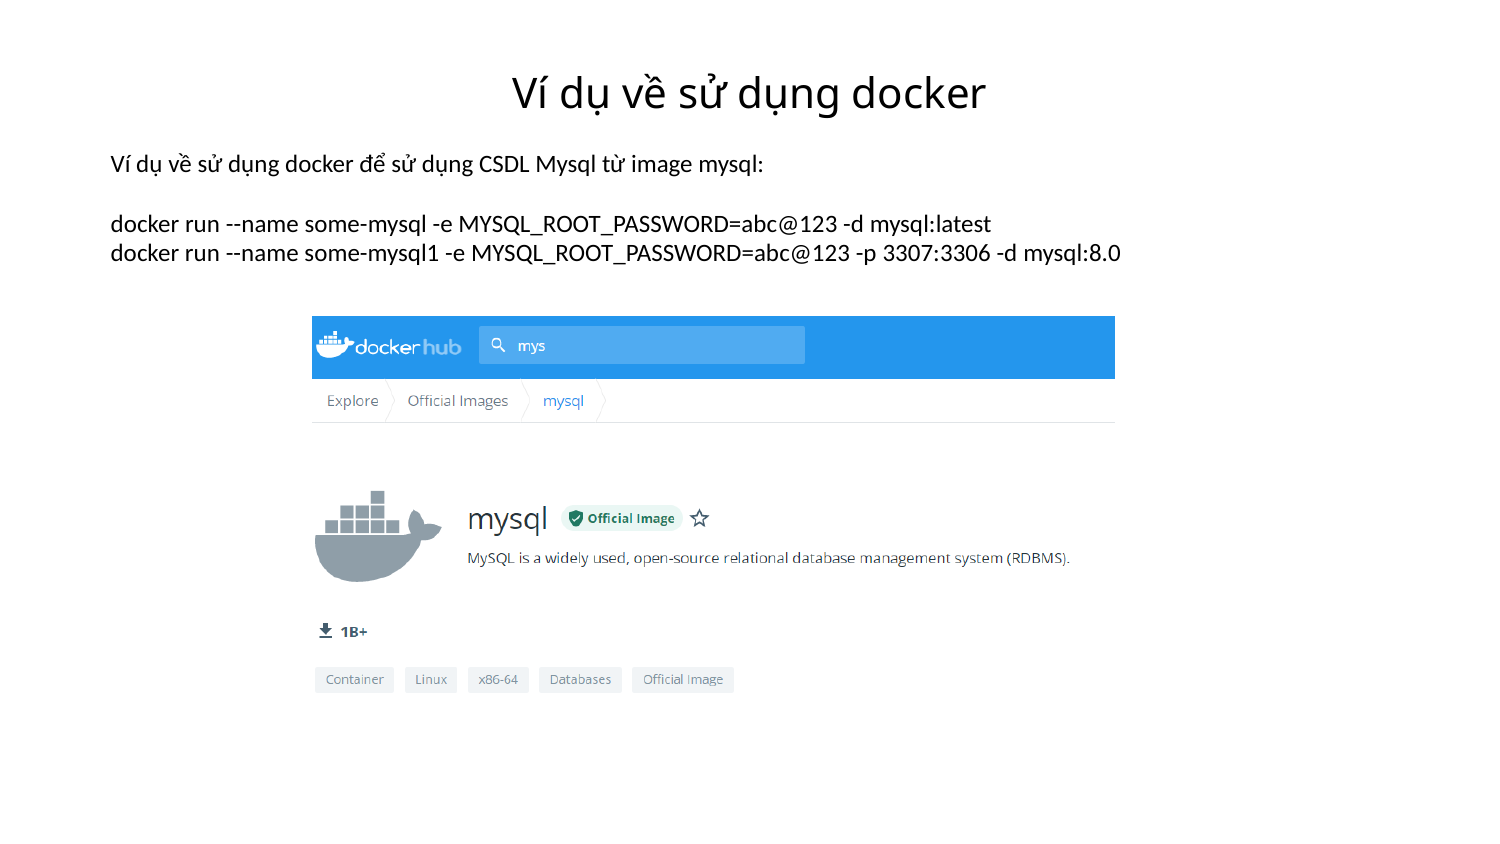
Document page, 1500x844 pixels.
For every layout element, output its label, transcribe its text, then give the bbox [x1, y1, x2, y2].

title Ví dụ về sử dụng docker [75, 64, 1425, 126]
picture [312, 316, 1115, 715]
text_box Ví dụ về sử dụng docker để sử dụng CSDL Mysql từ image mysql: docker run --name some-mysql -e MYSQL_ROOT_PASSWORD=abc@123 -d mysql:latest docker run --name some-mysql1 -e MYSQL_ROOT_PASSWORD=abc@123 -p 3307:3306 -d mysql:8.0 [90, 139, 1500, 305]
